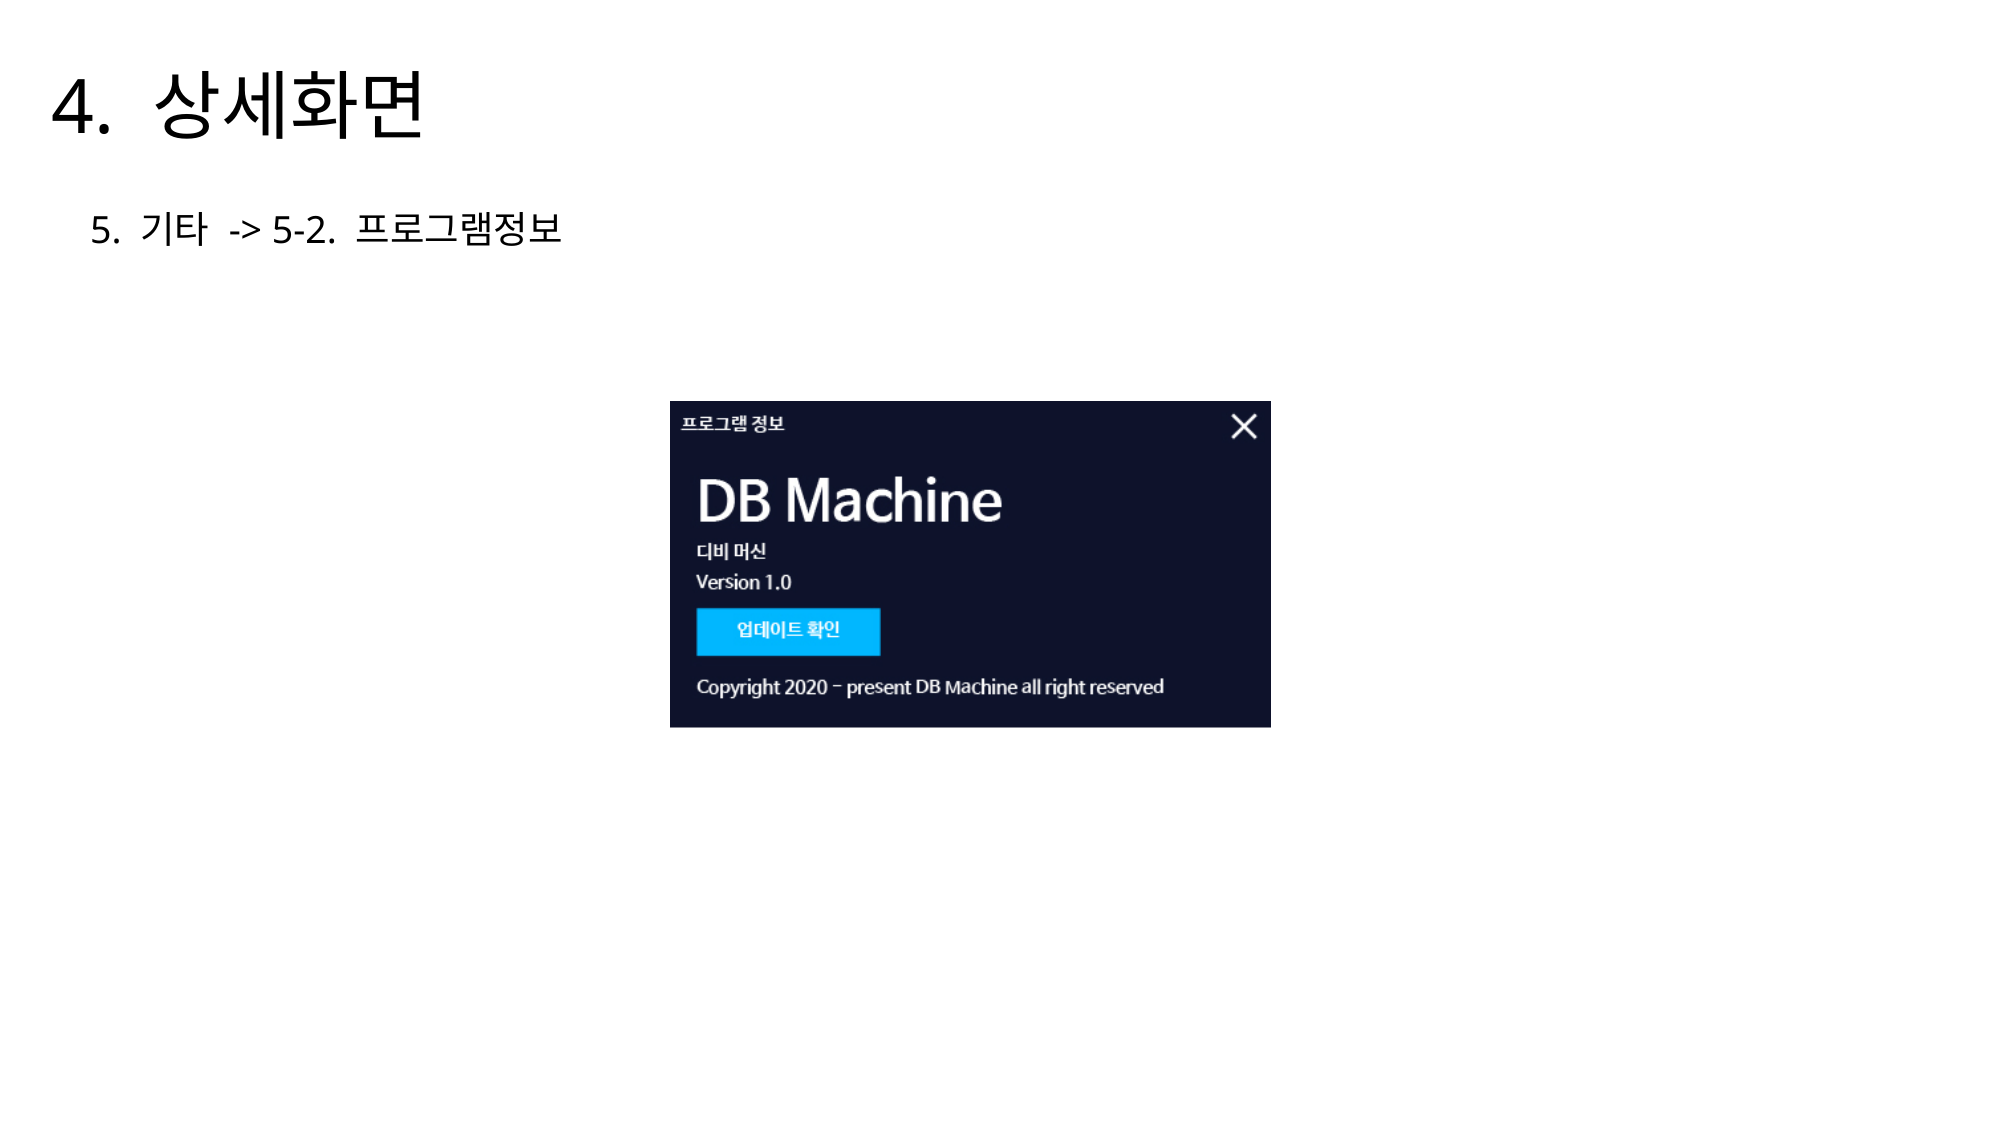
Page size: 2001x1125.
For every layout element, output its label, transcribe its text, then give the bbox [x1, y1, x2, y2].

text_box 4. 상세화면 [37, 51, 444, 157]
text_box 5. 기타 -> 5-2. 프로그램정보 [75, 198, 578, 259]
picture [670, 401, 1271, 729]
